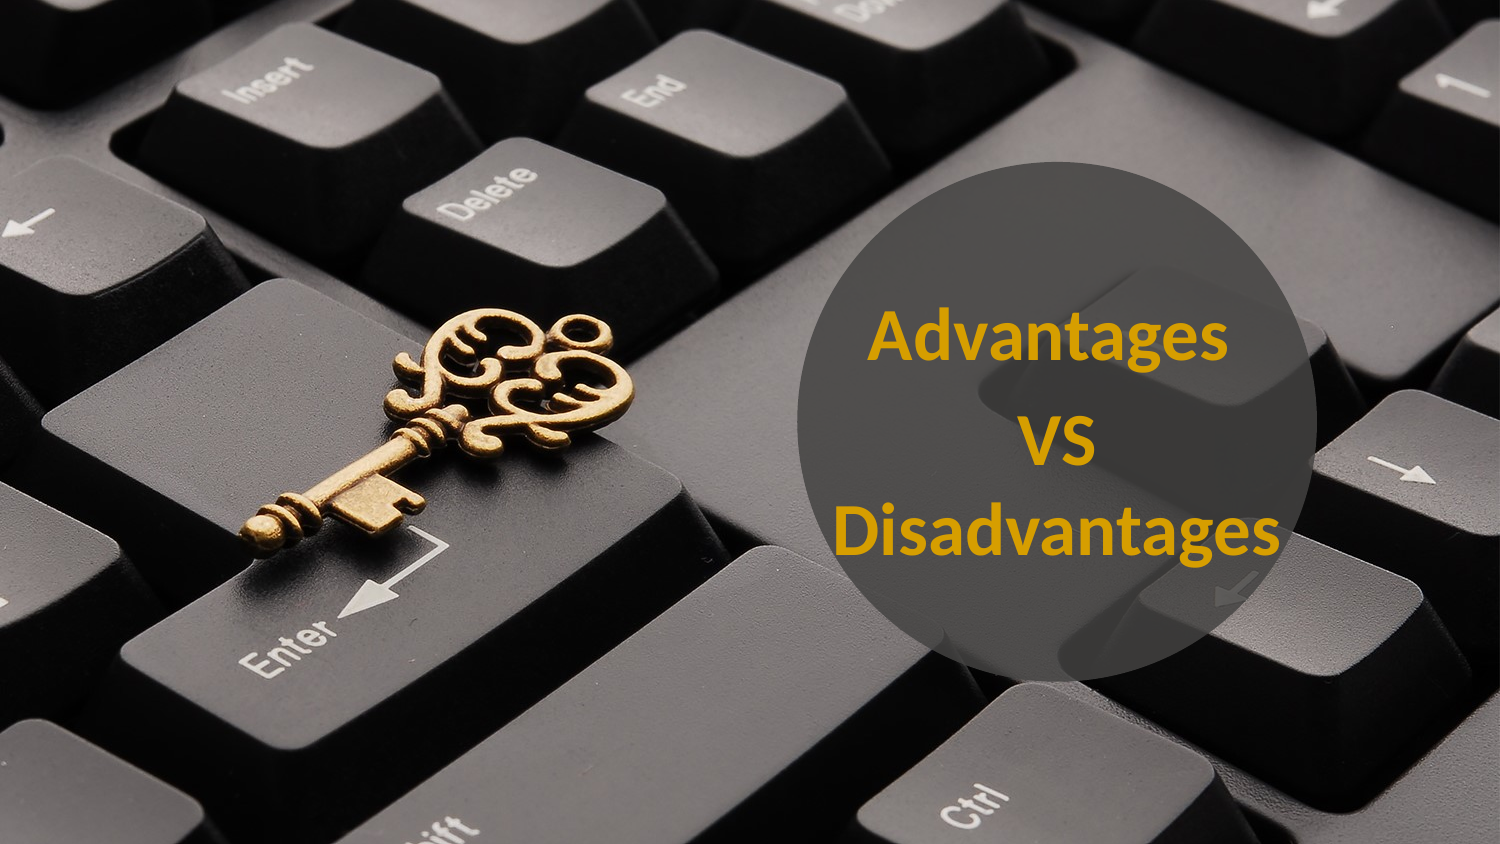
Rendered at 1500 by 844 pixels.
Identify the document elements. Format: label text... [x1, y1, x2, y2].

picture [0, 0, 1500, 844]
list Advantages VS Disadvantages [797, 315, 1317, 540]
